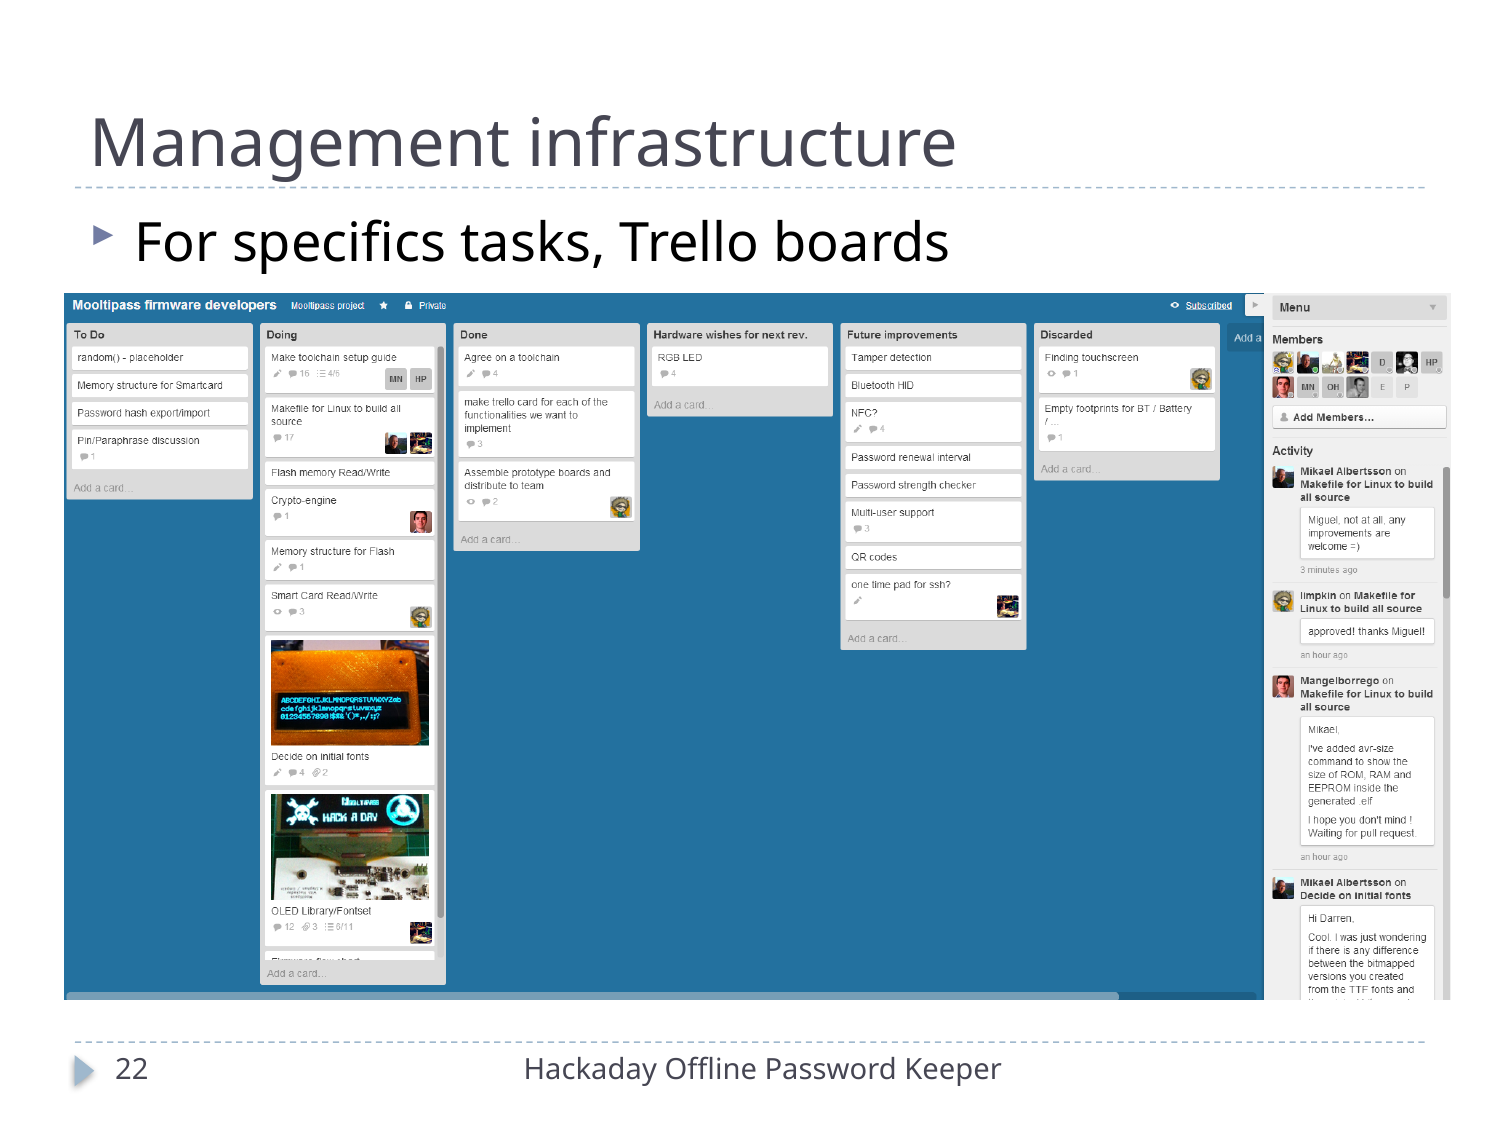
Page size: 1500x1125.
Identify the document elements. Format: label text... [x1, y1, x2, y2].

title Management infrastructure [75, 24, 1425, 188]
list For specifics tasks, Trello boards [75, 200, 1425, 293]
footer Hackaday Offline Password Keeper [475, 1042, 1051, 1103]
picture [64, 293, 1451, 1000]
slide_number 22 [100, 1042, 426, 1103]
